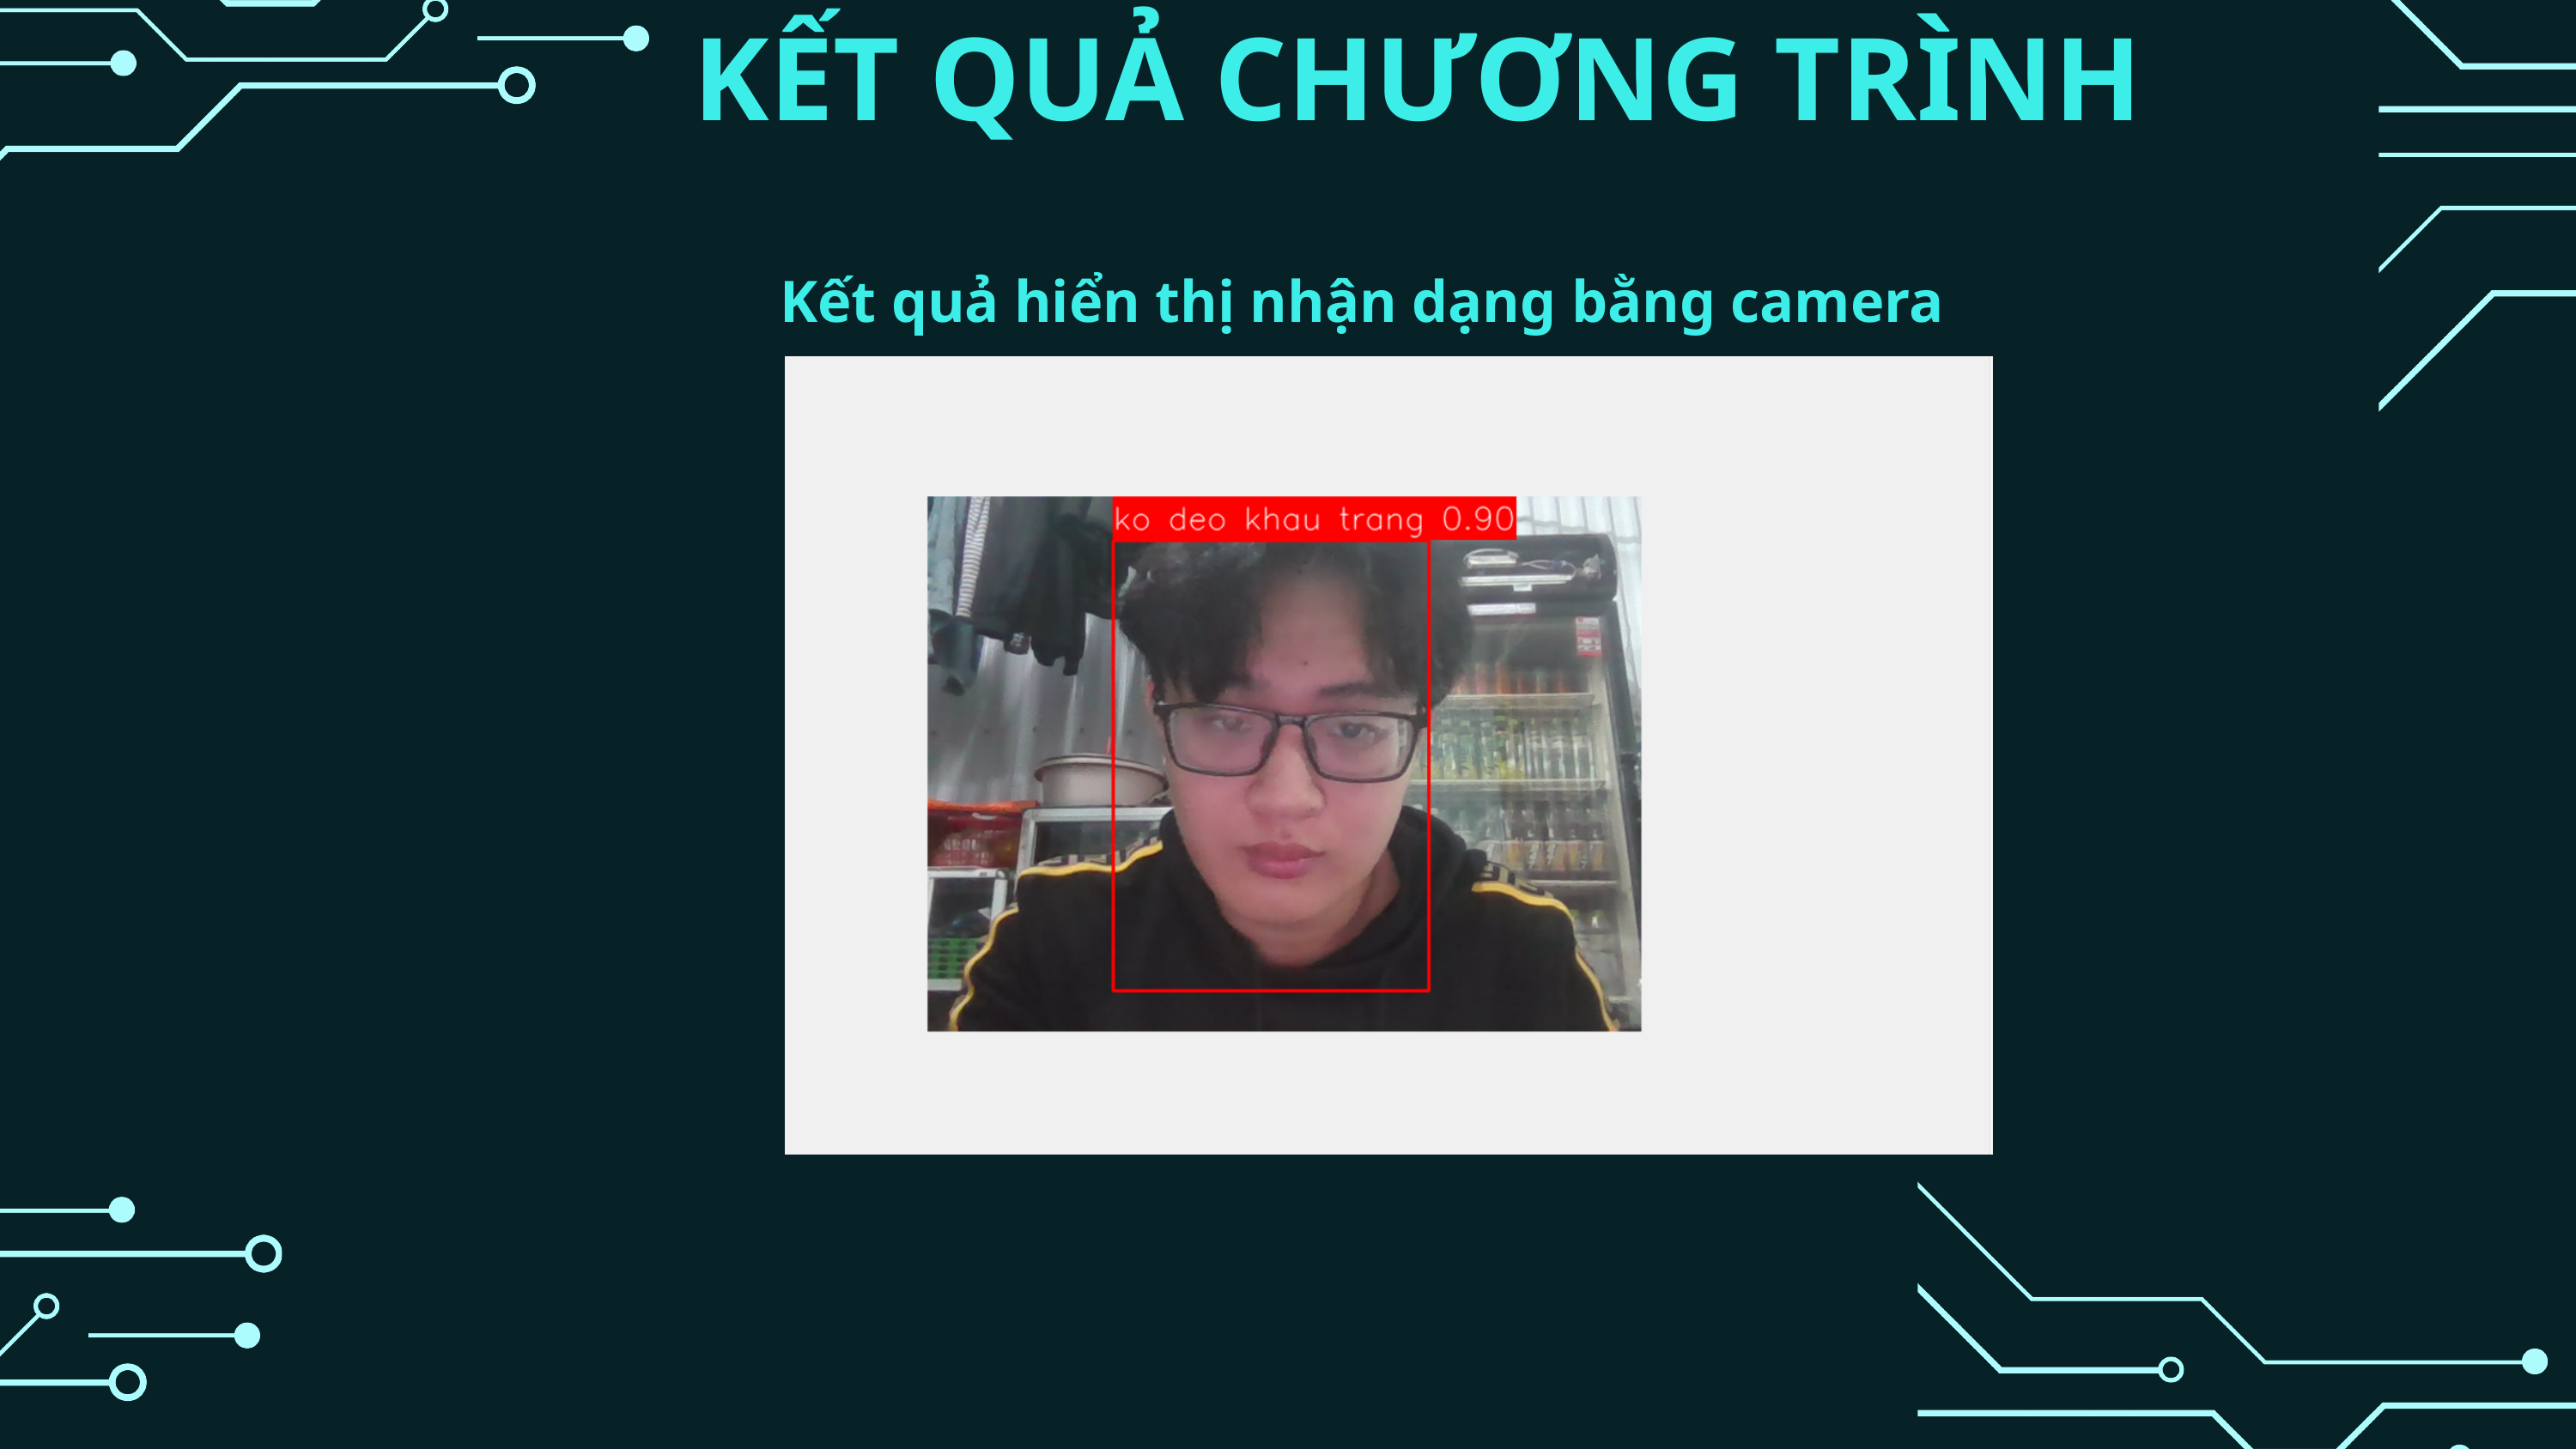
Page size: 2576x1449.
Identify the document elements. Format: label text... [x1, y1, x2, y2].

text_box [2379, 0, 2576, 413]
text_box Kết quả hiển thị nhận dạng bằng camera [332, 224, 2329, 341]
text_box [0, 0, 671, 268]
text_box [1917, 1181, 2576, 1449]
picture [785, 356, 1994, 1155]
text_box KẾT QUẢ CHƯƠNG TRÌNH [671, 9, 2278, 144]
text_box [0, 1029, 283, 1449]
